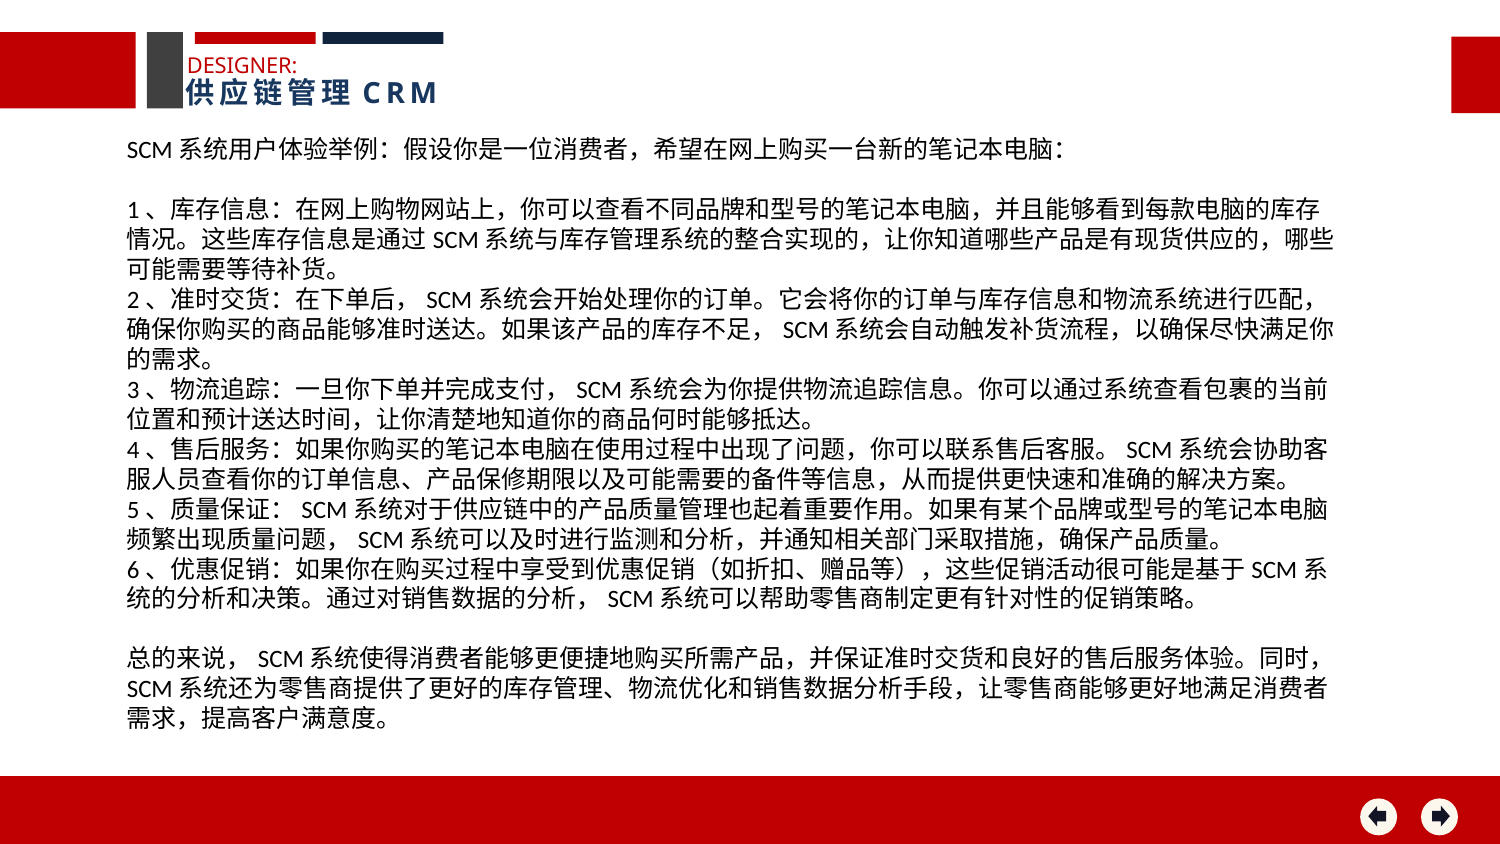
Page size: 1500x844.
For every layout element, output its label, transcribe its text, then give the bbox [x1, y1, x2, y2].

text_box DESIGNER: [172, 43, 313, 67]
text_box 供应链管理CRM [171, 67, 922, 118]
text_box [194, 31, 444, 45]
text_box SCM系统用户体验举例：假设你是一位消费者，希望在网上购买一台新的笔记本电脑： 1、库存信息：在网上购物网站上，你可以查看不同品牌和型号的笔记本电脑，并且能够看到每款电脑的库存情况。这些库存信息是通过SCM系统与库存管理系统的整合实现的，让你知道哪些产品是有现货供应的，哪些可能需要等待补货。 2、准时交货：在下单后，SCM系统会开始处理你的订单。它会将你的订单与库存信息和物流系统进行匹配，确保你购买的商品能够准时送达。如果该产品的库存不足，SCM系统会自动触发补货流程，以确保尽快满足你的需求。 3、物流追踪：一旦你下单并完成支付，SCM系统会为你提供物流追踪信息。你可以通过系统查看包裹的当前位置和预计送达时间，让你清楚地知道你的商品何时能够抵达。 4、售后服务：如果你购买的笔记本电脑在使用过程中出现了问题，你可以联系售后客服。SCM系统会协助客服人员查看你的订单信息、产品保修期限以及可能需要的备件等信息，从而提供更快速和准确的解决方案。 5、质量保证：SCM系统对于供应链中的产品质量管理也起着重要作用。如果有某个品牌或型号的笔记本电脑频繁出现质量问题，SCM系统可以及时进行监测和分析，并通知相关部门采取措施，确保产品质量。 6、优惠促销：如果你在购买过程中享受到优惠促销（如折扣、赠品等），这些促销活动很可能是基于SCM系统的分析和决策。通过对销售数据的分析，SCM系统可以帮助零售商制定更有针对性的促销策略。 总的来说，SCM系统使得消费者能够更便捷地购买所需产品，并保证准时交货和良好的售后服务体验。同时，SCM系统还为零售商提供了更好的库存管理、物流优化和销售数据分析手段，让零售商能够更好地满足消费者需求，提高客户满意度。 [112, 126, 1353, 741]
